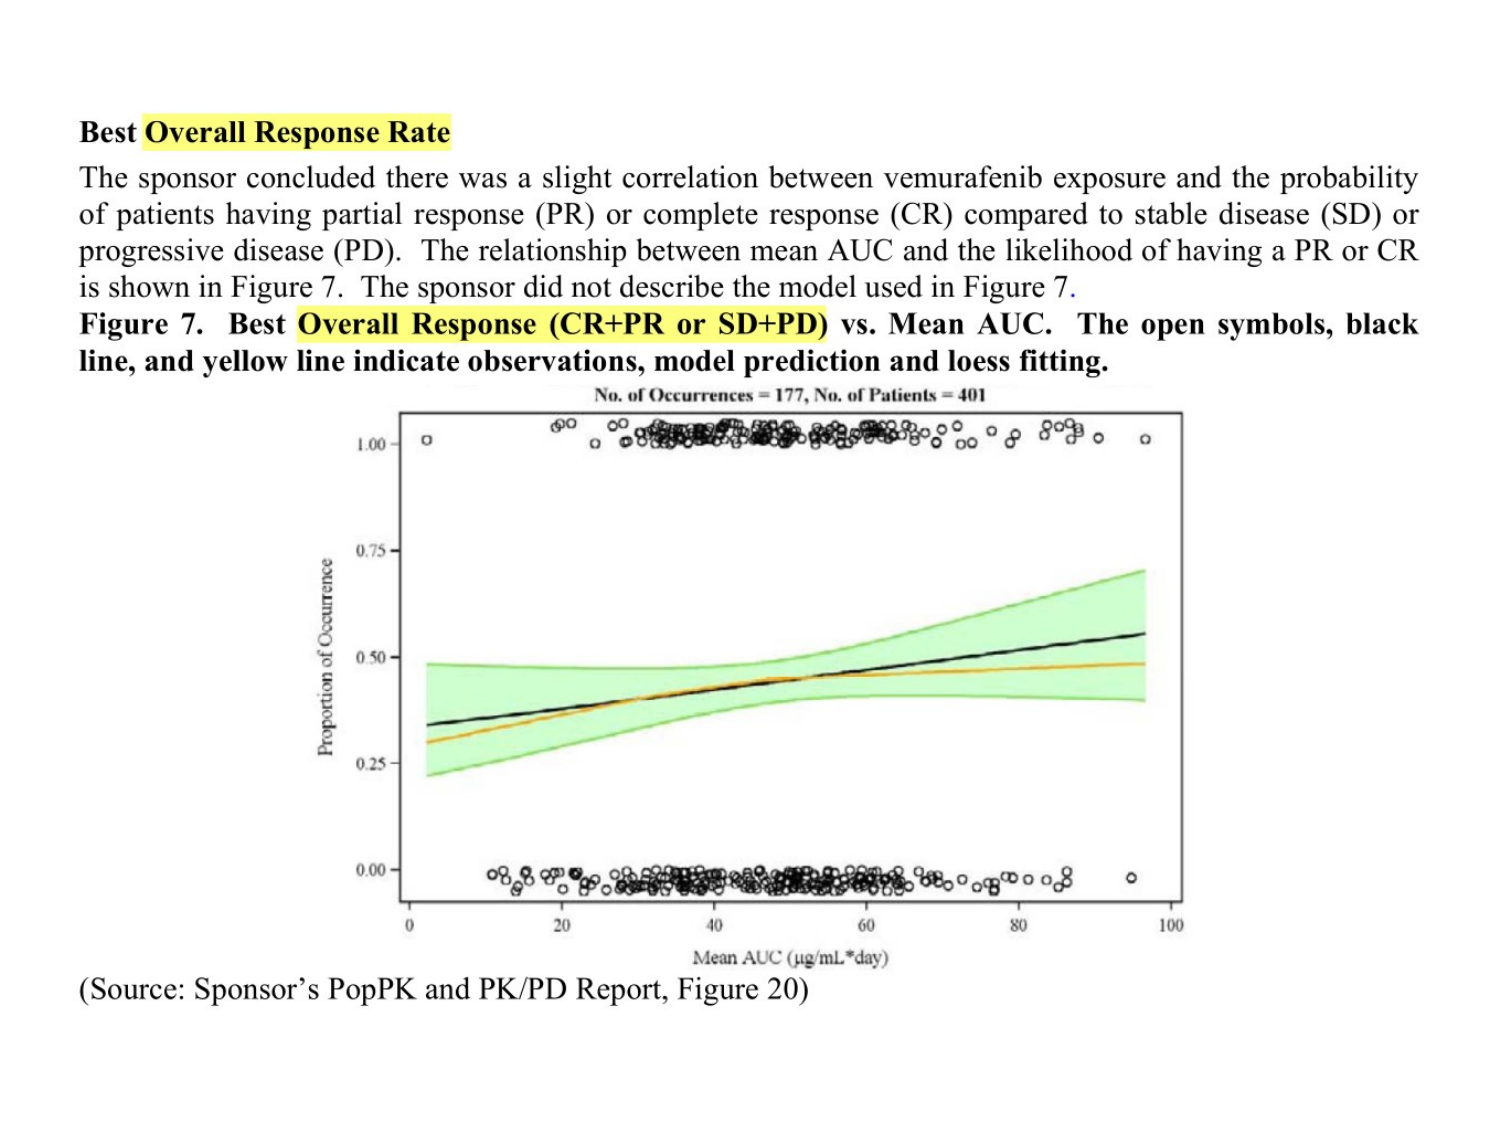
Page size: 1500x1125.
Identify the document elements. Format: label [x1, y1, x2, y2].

picture [64, 109, 1436, 1016]
